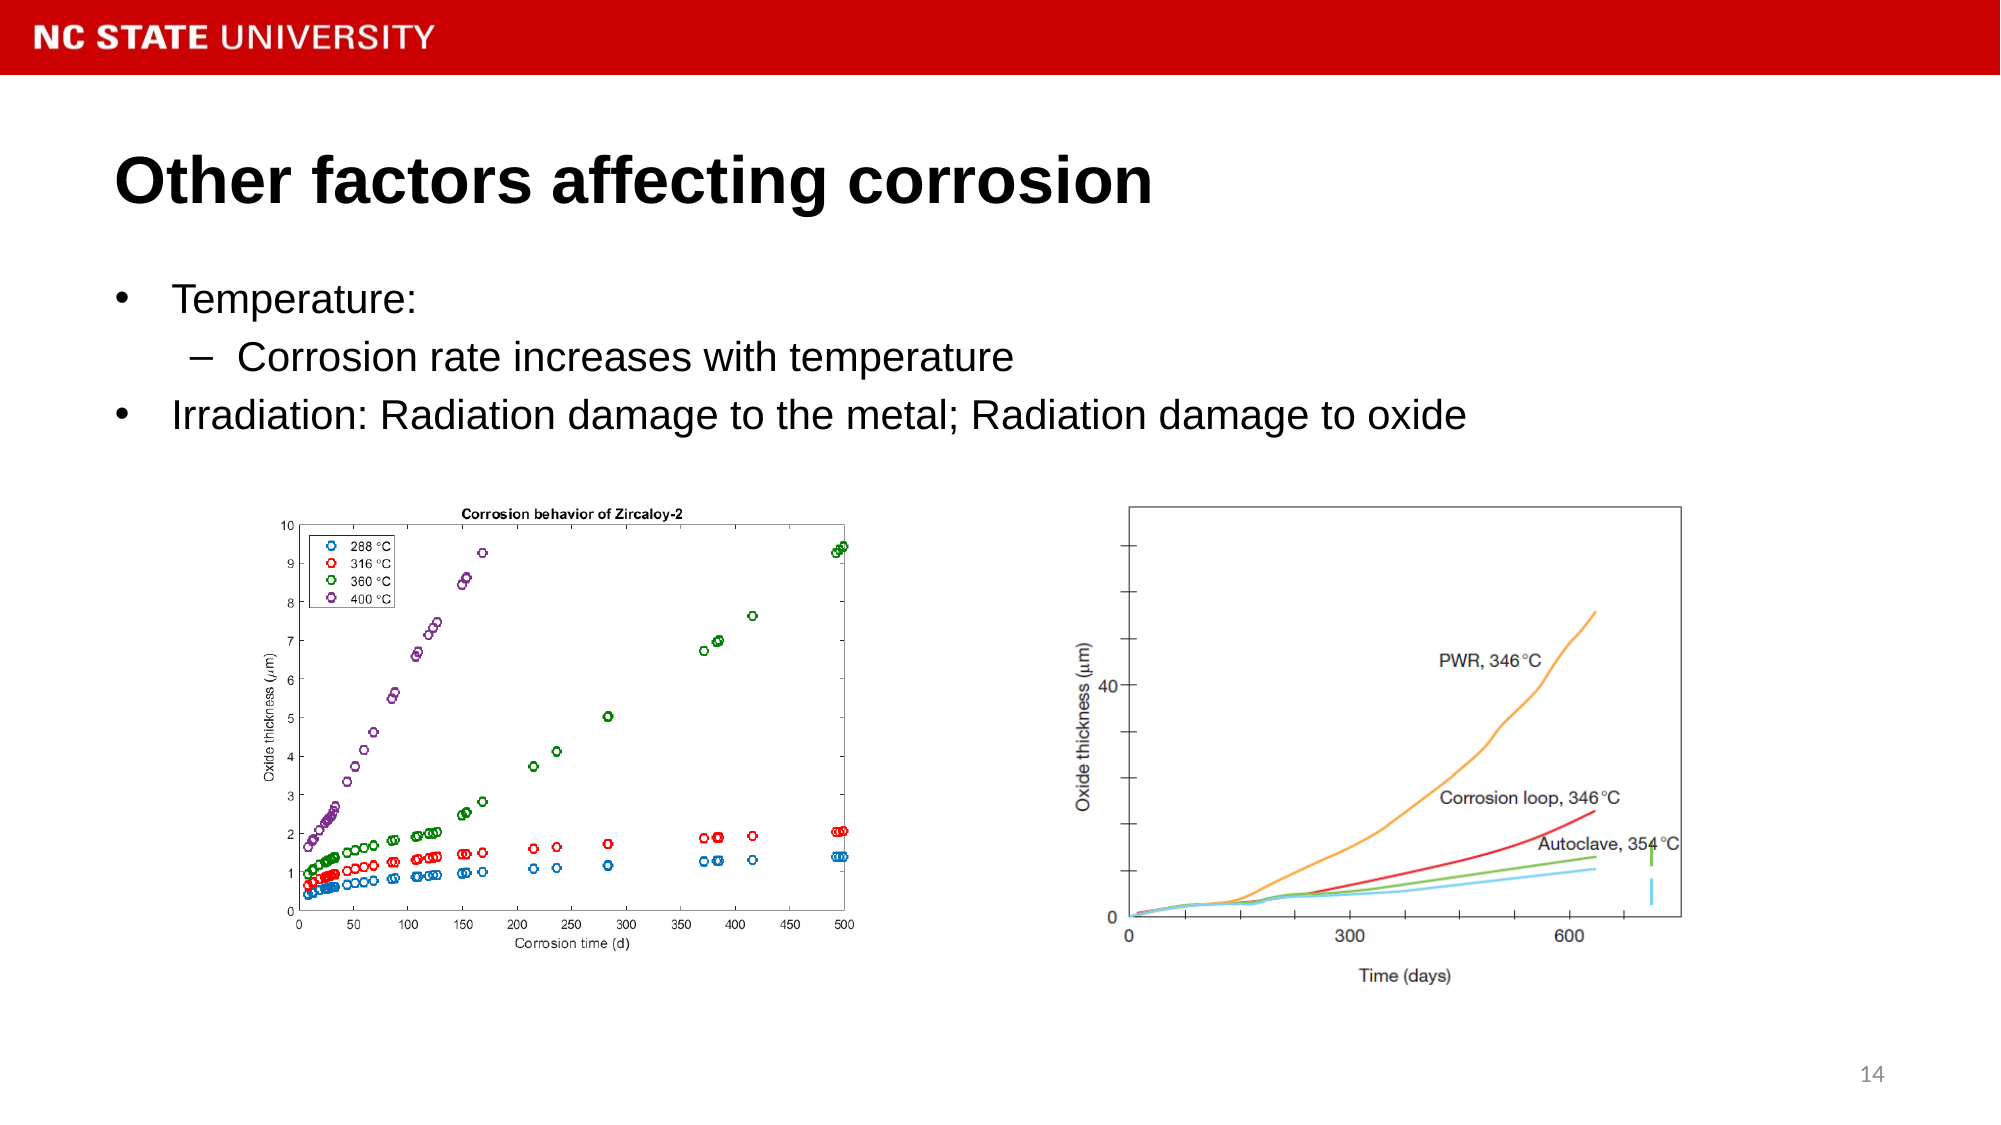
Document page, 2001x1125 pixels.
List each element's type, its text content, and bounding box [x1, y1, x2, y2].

picture [206, 489, 911, 962]
slide_number 14 [1433, 1042, 1900, 1103]
list Temperature: Corrosion rate increases with temperature Irradiation: Radiation damage to the metal; Radiation damage to oxide [99, 264, 1771, 915]
title Other factors affecting corrosion [99, 88, 1900, 265]
picture [0, 0, 2000, 75]
picture [1050, 485, 1695, 992]
